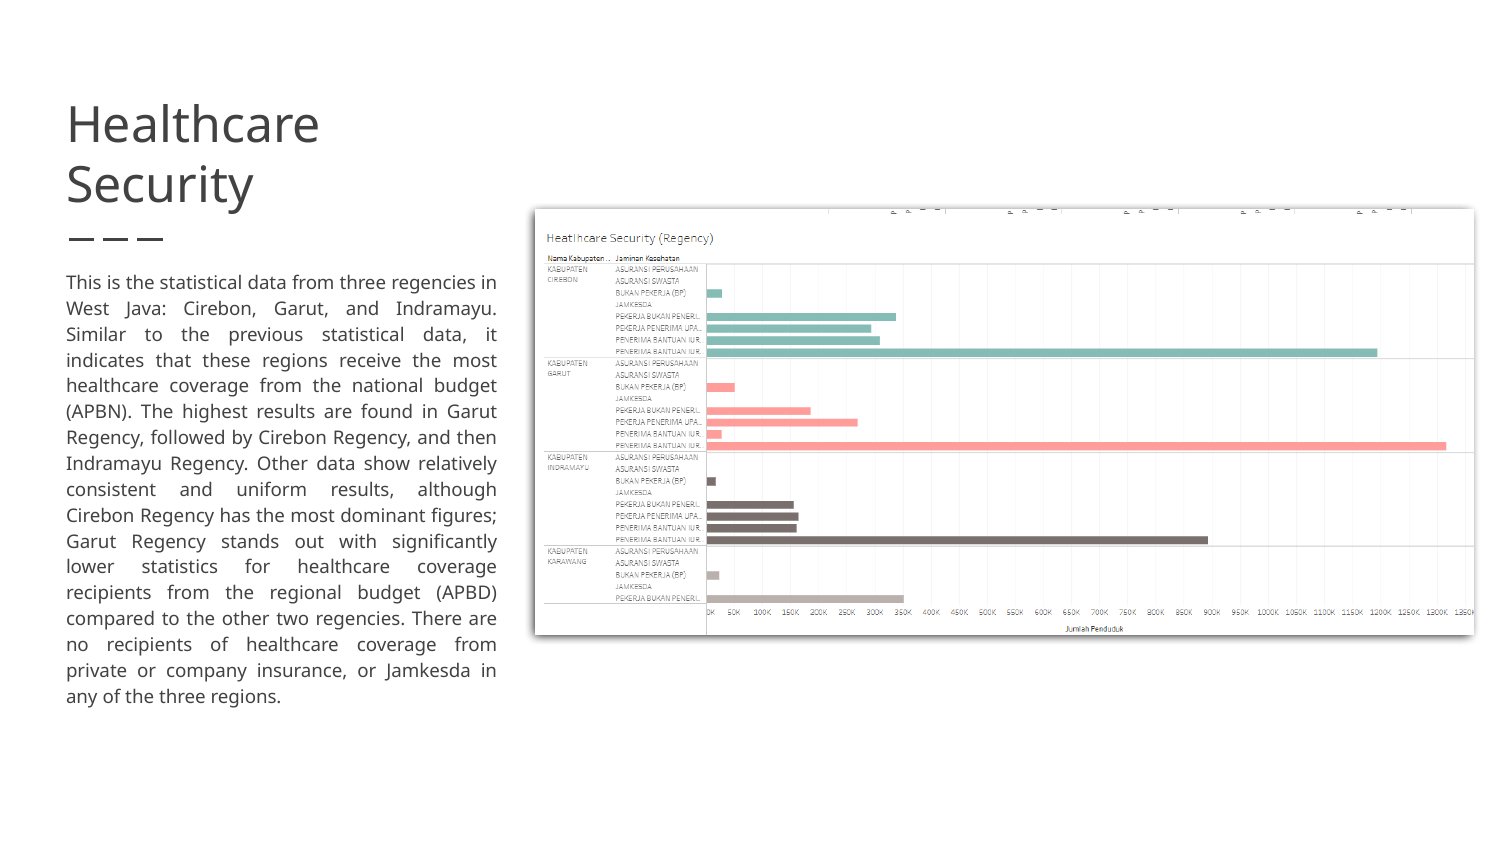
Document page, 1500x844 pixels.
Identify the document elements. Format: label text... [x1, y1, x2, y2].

list This is the statistical data from three regencies in West Java: Cirebon, Garut, and Indramayu. Similar to the previous statistical data, it indicates that these regions receive the most healthcare coverage from the national budget (APBN). The highest results are found in Garut Regency, followed by Cirebon Regency, and then Indramayu Regency. Other data show relatively consistent and uniform results, although Cirebon Regency has the most dominant figures; Garut Regency stands out with significantly lower statistics for healthcare coverage recipients from the regional budget (APBD) compared to the other two regencies. There are no recipients of healthcare coverage from private or company insurance, or Jamkesda in any of the three regions. [51, 252, 512, 557]
picture [534, 209, 1474, 635]
title Healthcare Security [51, 103, 512, 228]
